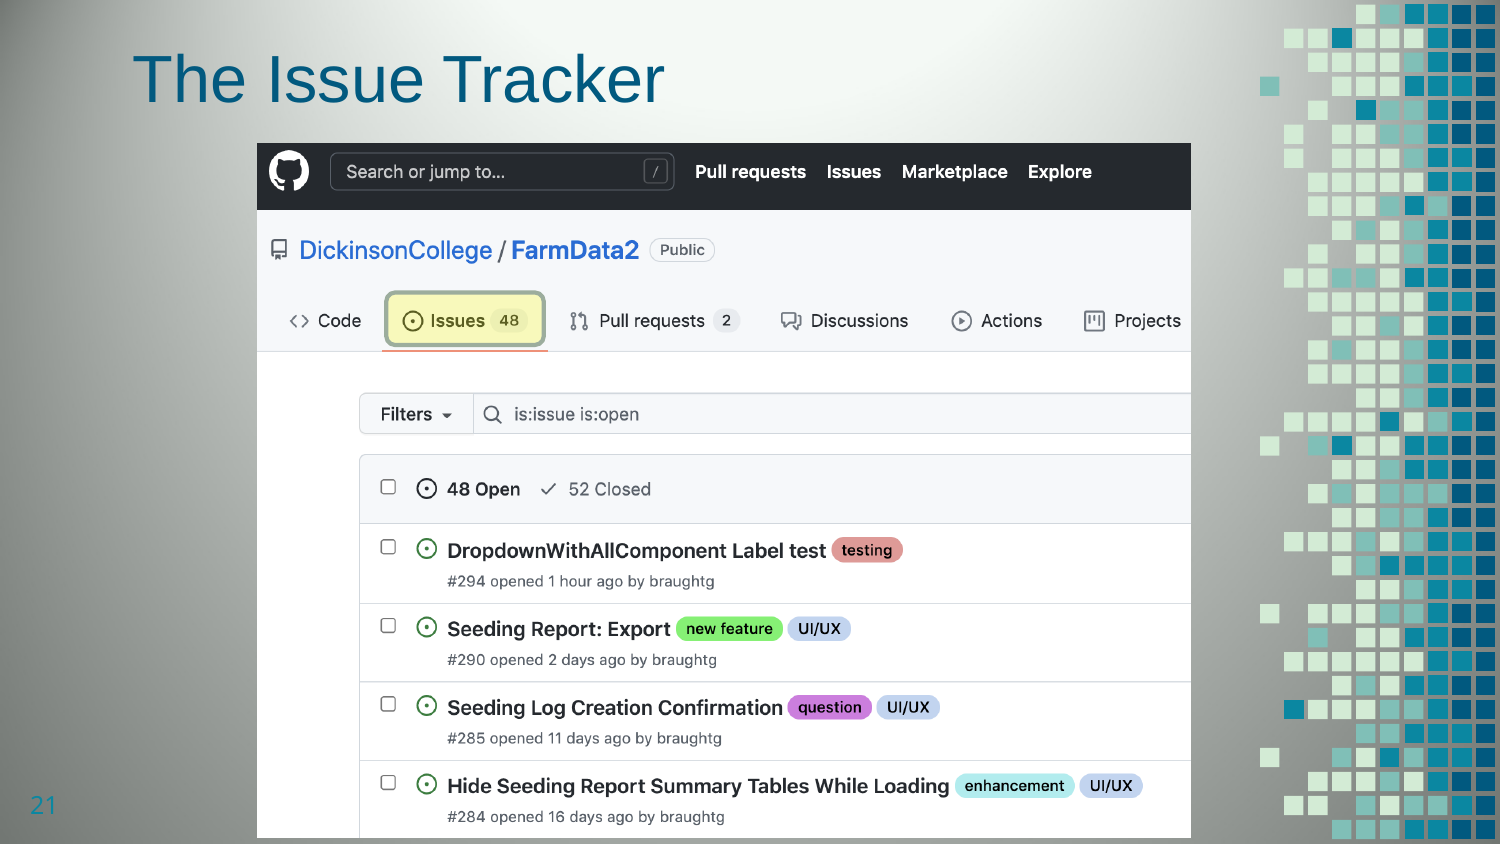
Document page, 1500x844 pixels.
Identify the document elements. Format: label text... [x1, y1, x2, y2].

slide_number 21 [15, 774, 105, 839]
title The Issue Tracker [117, 0, 1227, 131]
picture [0, 0, 1500, 844]
